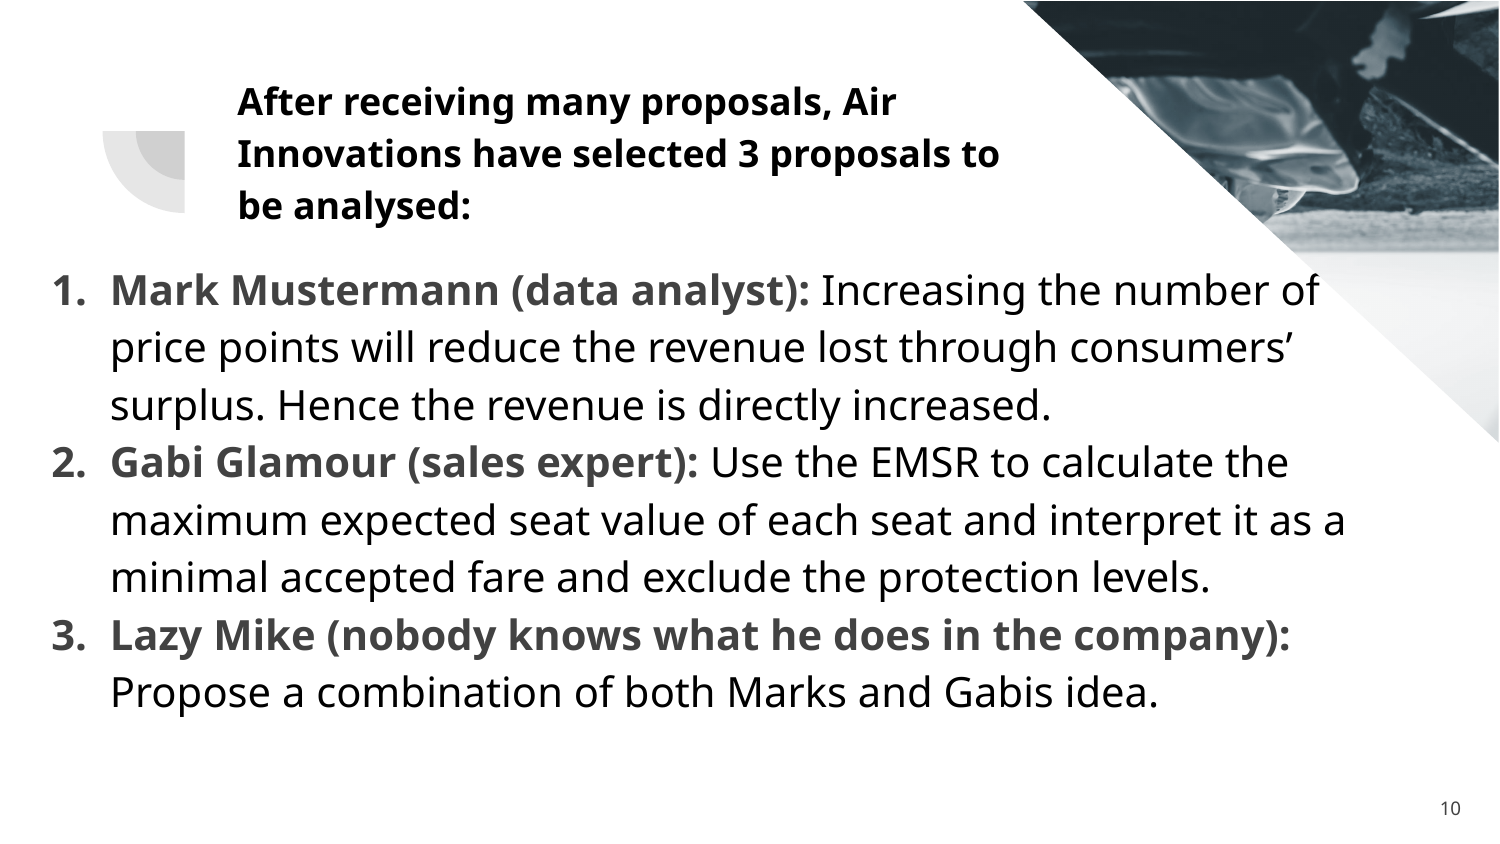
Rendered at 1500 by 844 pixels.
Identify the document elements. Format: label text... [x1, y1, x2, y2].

slide_number ‹#› [1386, 777, 1477, 842]
picture [1022, 0, 1499, 443]
text_box After receiving many proposals, Air Innovations have selected 3 proposals to be analysed: [222, 56, 1017, 181]
title Mark Mustermann (data analyst): Increasing the number of price points will reduce the revenue lost through consumers’ surplus. Hence the revenue is directly increased. Gabi Glamour (sales expert): Use the EMSR to calculate the maximum expected seat value of each seat and interpret it as a minimal accepted fare and exclude the protection levels. Lazy Mike (nobody knows what he does in the company): Propose a combination of both Marks and Gabis idea. [19, 241, 1364, 792]
